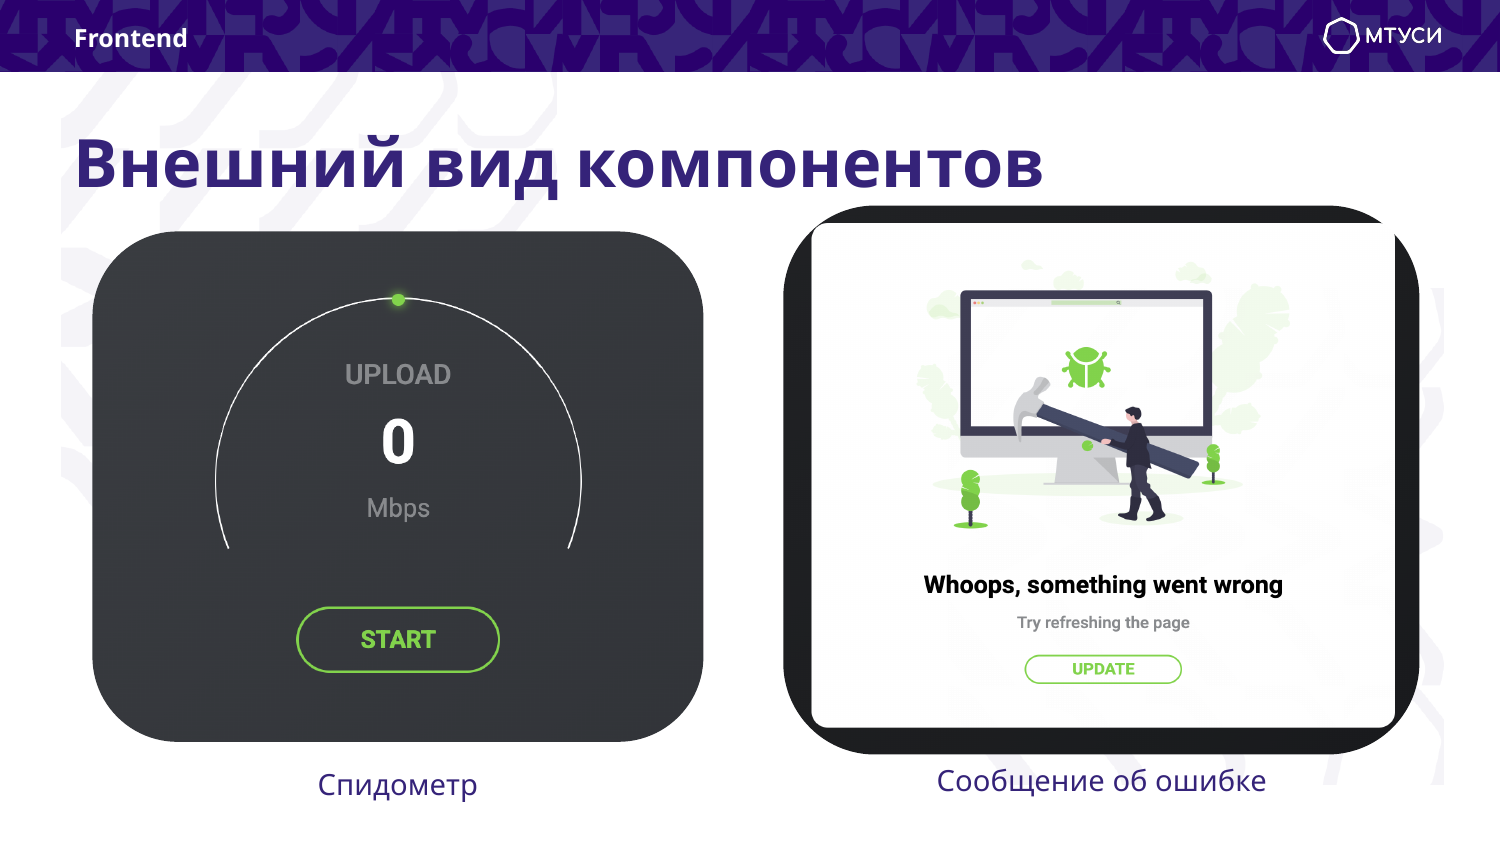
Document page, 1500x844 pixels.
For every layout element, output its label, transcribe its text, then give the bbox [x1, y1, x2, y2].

text_box Спидометр [92, 758, 704, 809]
title Внешний вид компонентов [58, 112, 1441, 217]
list Frontend [58, 18, 1282, 53]
text_box Сообщение об ошибке [796, 762, 1408, 805]
picture [0, 0, 1500, 834]
